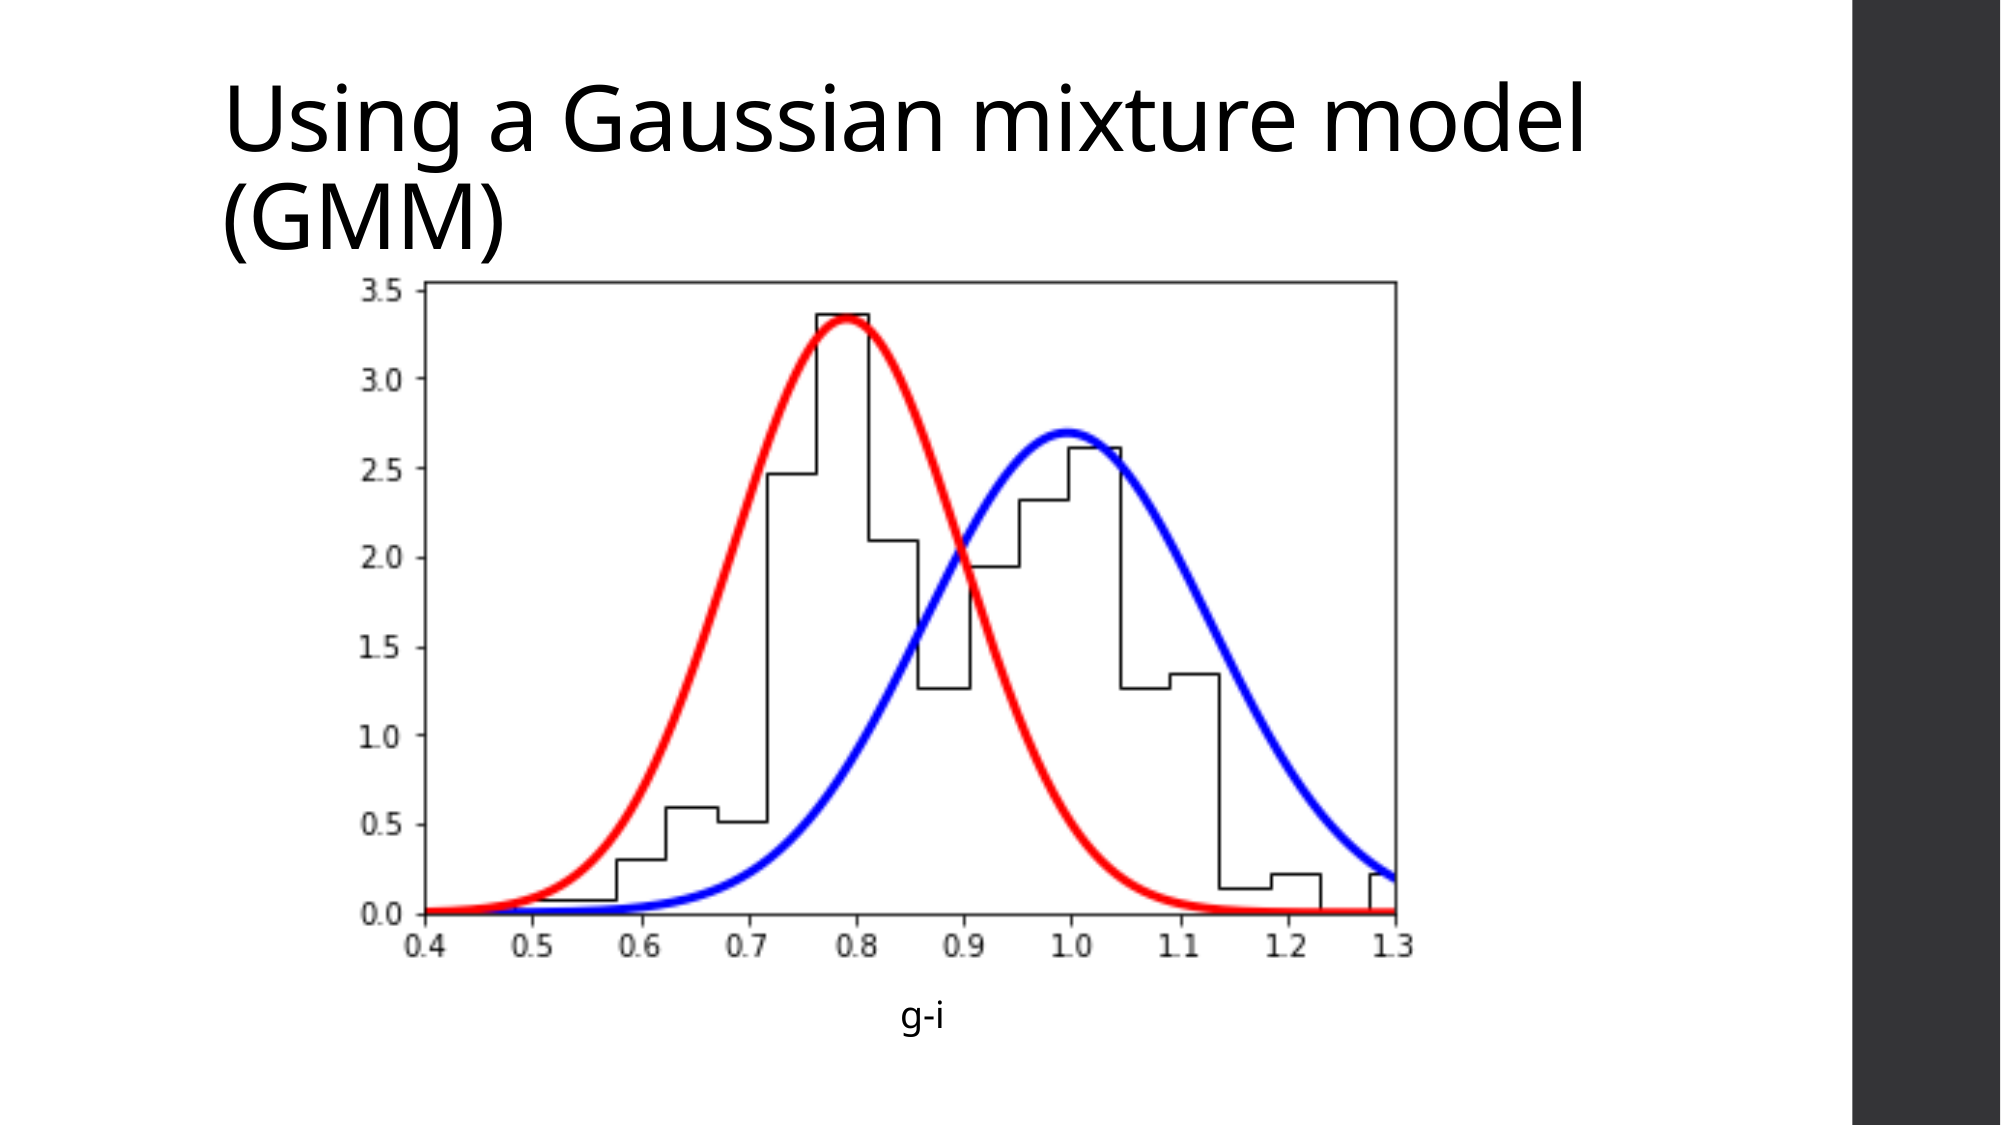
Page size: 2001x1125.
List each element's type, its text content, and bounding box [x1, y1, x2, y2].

title Using a Gaussian mixture model (GMM) [206, 60, 1797, 278]
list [337, 253, 1440, 984]
text_box g-i [885, 993, 1119, 1044]
